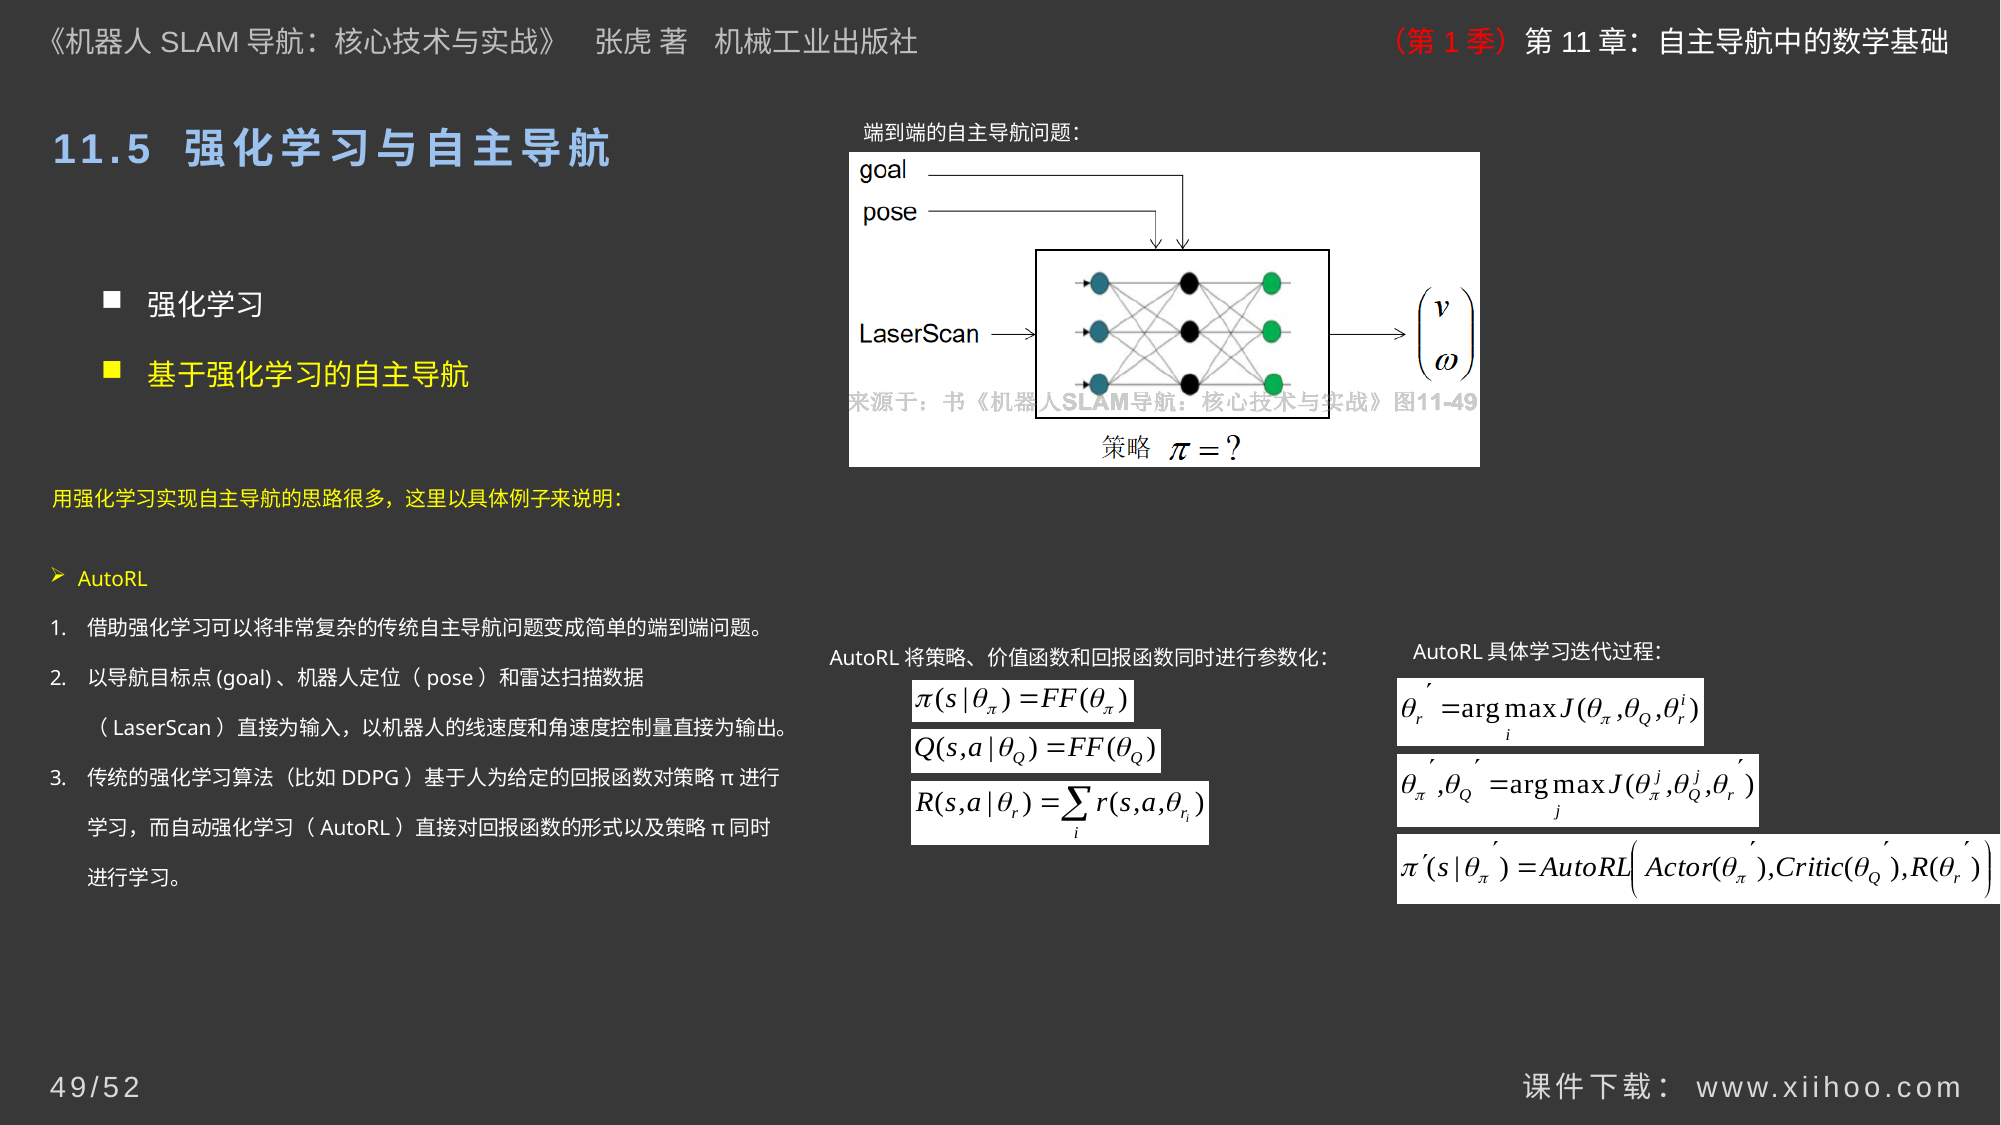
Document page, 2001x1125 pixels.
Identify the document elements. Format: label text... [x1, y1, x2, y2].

text_box 用强化学习实现自主导航的思路很多，这里以具体例子来说明： [38, 453, 657, 518]
text_box 强化学习 基于强化学习的自主导航 [86, 243, 524, 399]
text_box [1397, 834, 2000, 905]
text_box 端到端的自主导航问题： [849, 87, 1111, 152]
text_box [911, 679, 1134, 722]
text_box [1397, 677, 1704, 746]
text_box 课件下载：www.xiihoo.com [1493, 1057, 1991, 1114]
text_box AutoRL将策略、价值函数和回报函数同时进行参数化： [814, 612, 1350, 678]
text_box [910, 728, 1162, 774]
text_box 《机器人SLAM导航：核心技术与实战》 张虎 著 机械工业出版社 [16, 16, 940, 66]
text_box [1397, 753, 1759, 827]
picture [0, 0, 2001, 1125]
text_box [910, 781, 1210, 845]
title 11.5 强化学习与自主导航 [38, 98, 753, 180]
text_box 49/52 [34, 1060, 187, 1111]
text_box （第1季）第11章：自主导航中的数学基础 [1075, 16, 1965, 66]
text_box AutoRL 借助强化学习可以将非常复杂的传统自主导航问题变成简单的端到端问题。 以导航目标点(goal)、机器人定位（pose）和雷达扫描数据（LaserScan）直接为输入，以机器人的线速度和角速度控制量直接为输出。 传统的强化学习算法（比如DDPG）基于人为给定的回报函数对策略π进行学习，而自动强化学习（AutoRL）直接对回报函数的形式以及策略π同时进行学习。 [34, 532, 797, 898]
text_box AutoRL具体学习迭代过程： [1398, 606, 1769, 672]
